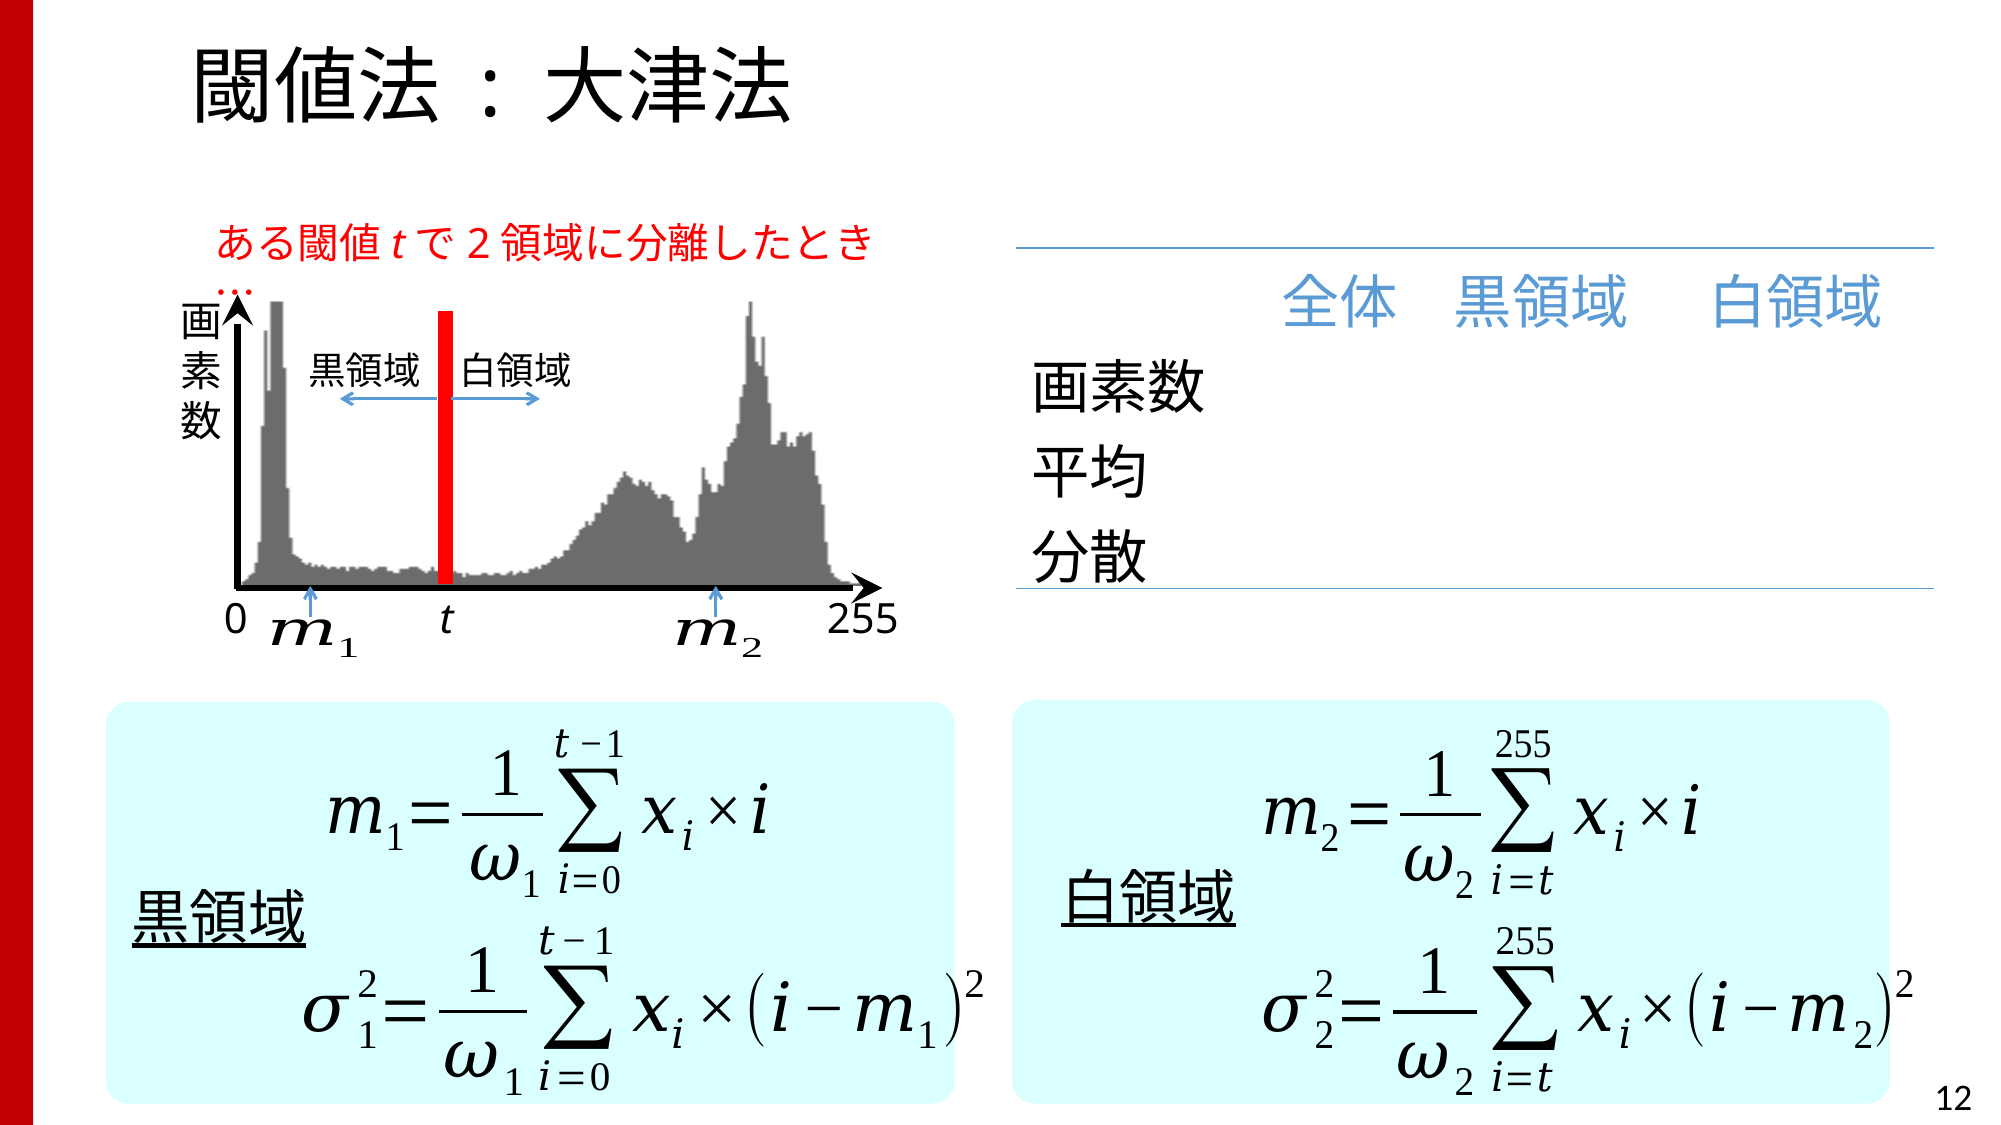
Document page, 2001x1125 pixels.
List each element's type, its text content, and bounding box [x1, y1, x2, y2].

title 閾値法 : 大津法 [175, 42, 1050, 138]
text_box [165, 209, 918, 664]
slide_number 12 [1537, 1065, 1987, 1125]
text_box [105, 699, 1916, 1104]
